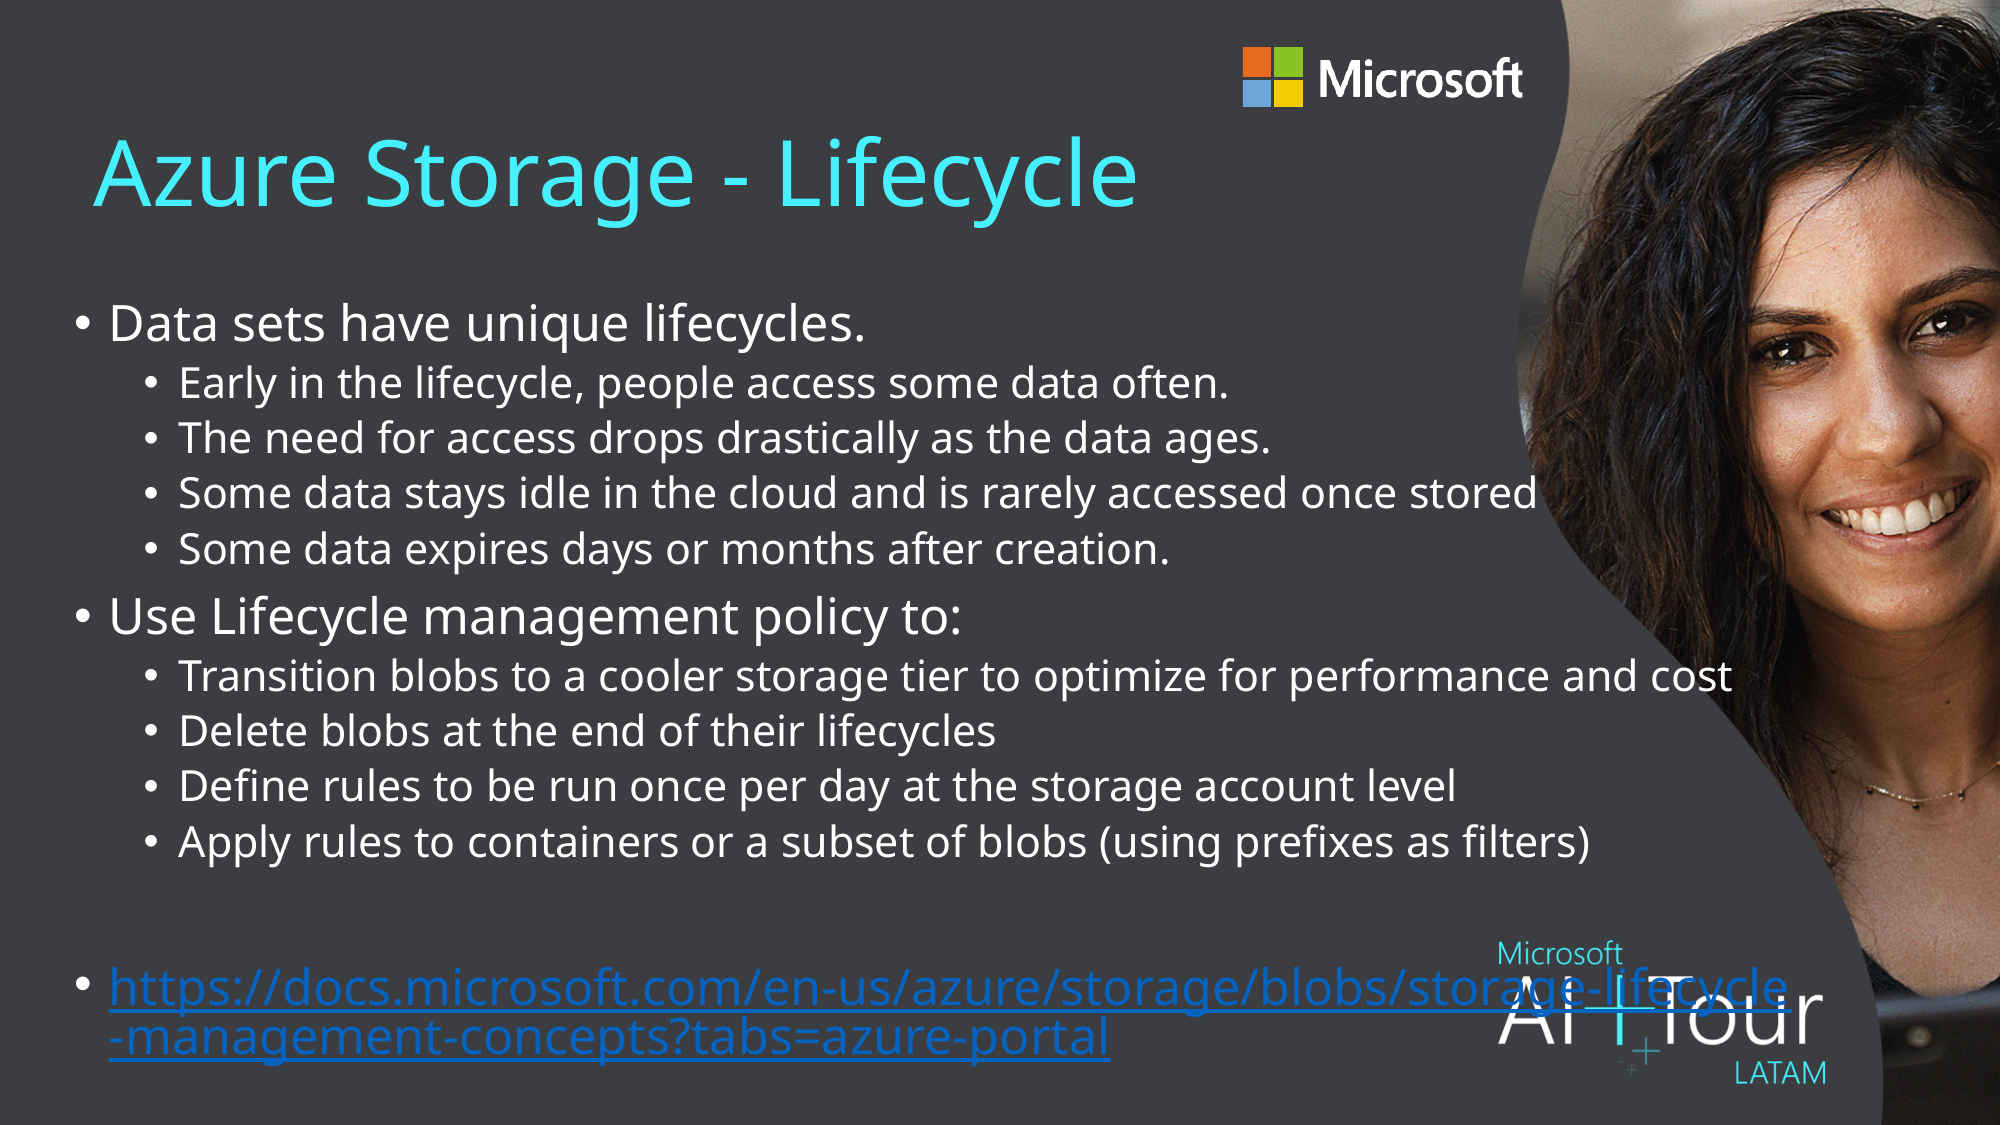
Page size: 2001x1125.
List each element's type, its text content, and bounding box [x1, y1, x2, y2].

picture [0, 0, 2000, 1125]
title Azure Storage - Lifecycle [78, 104, 1804, 250]
list Data sets have unique lifecycles. Early in the lifecycle, people access some data often. The need for access drops drastically as the data ages. Some data stays idle in the cloud and is rarely accessed once stored Some data expires days or months after creation. Use Lifecycle management policy to: Transition blobs to a cooler storage tier to optimize for performance and cost Delete blobs at the end of their lifecycles Define rules to be run once per day at the storage account level Apply rules to containers or a subset of blobs (using prefixes as filters) https://docs.microsoft.com/en-us/azure/storage/blobs/storage-lifecycle-management-concepts?tabs=azure-portal [59, 290, 1804, 1030]
